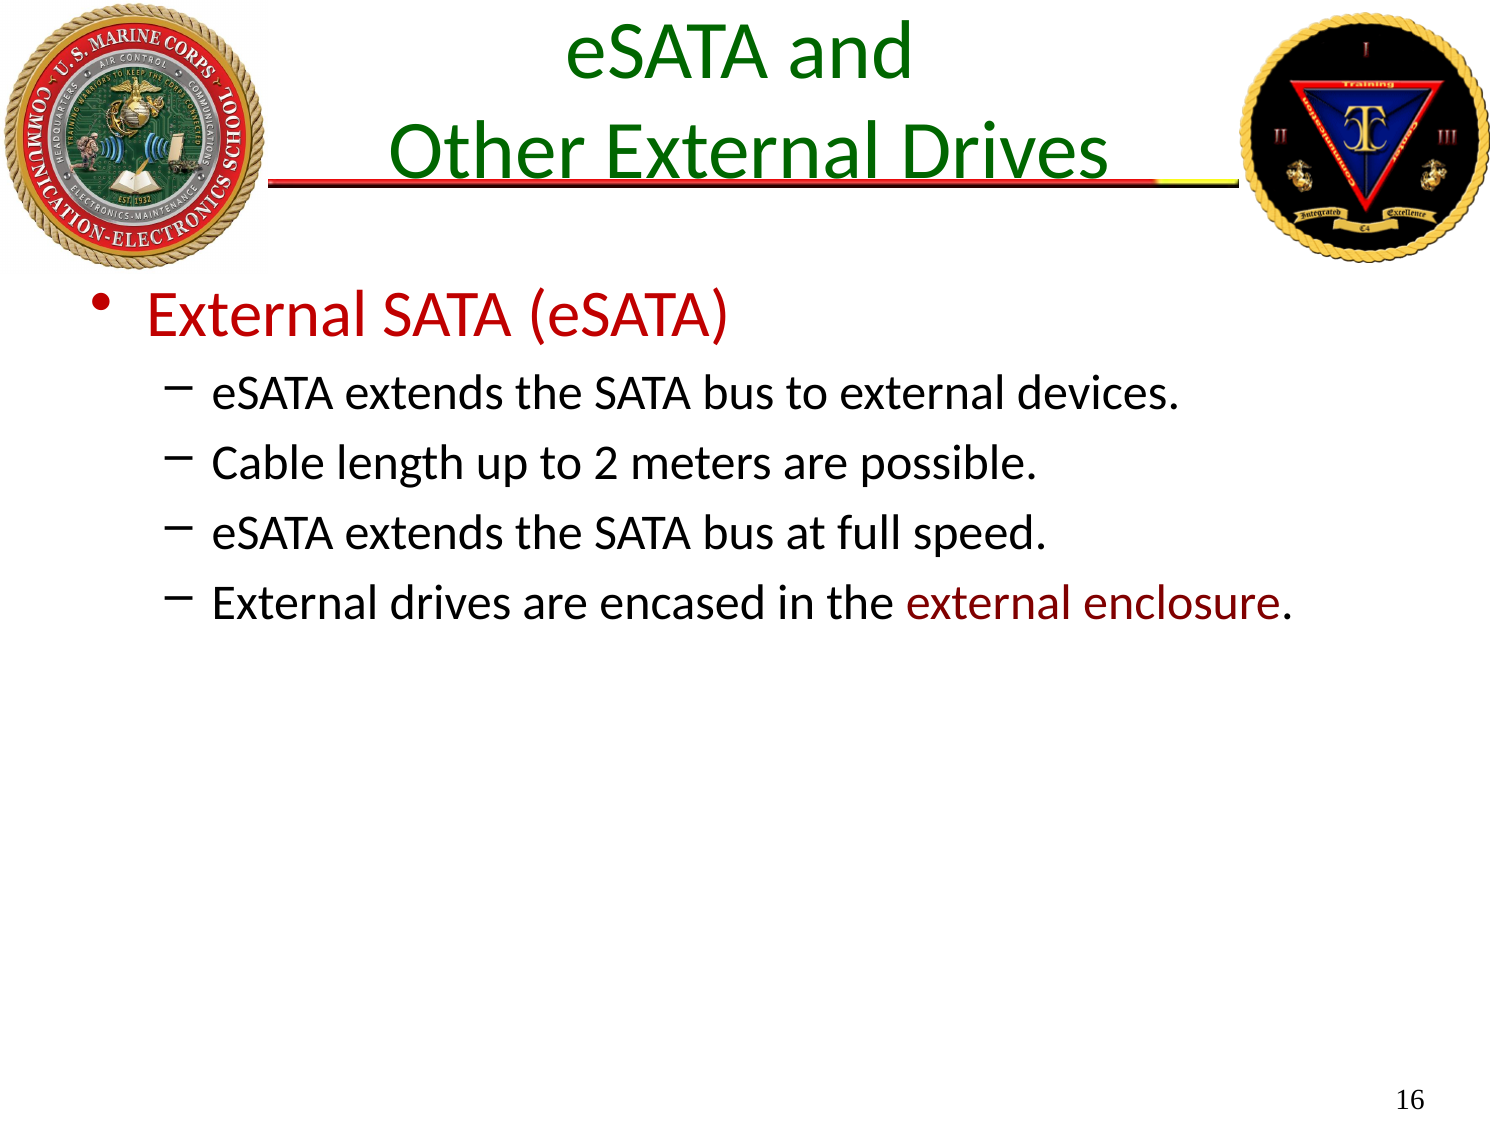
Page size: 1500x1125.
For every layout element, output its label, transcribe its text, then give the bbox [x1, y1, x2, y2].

picture [1239, 12, 1490, 263]
list External SATA (eSATA) eSATA extends the SATA bus to external devices. Cable length up to 2 meters are possible. eSATA extends the SATA bus at full speed. External drives are encased in the external enclosure. [75, 262, 1425, 1005]
picture [0, 0, 268, 274]
title eSATA and Other External Drives [75, 0, 1425, 220]
